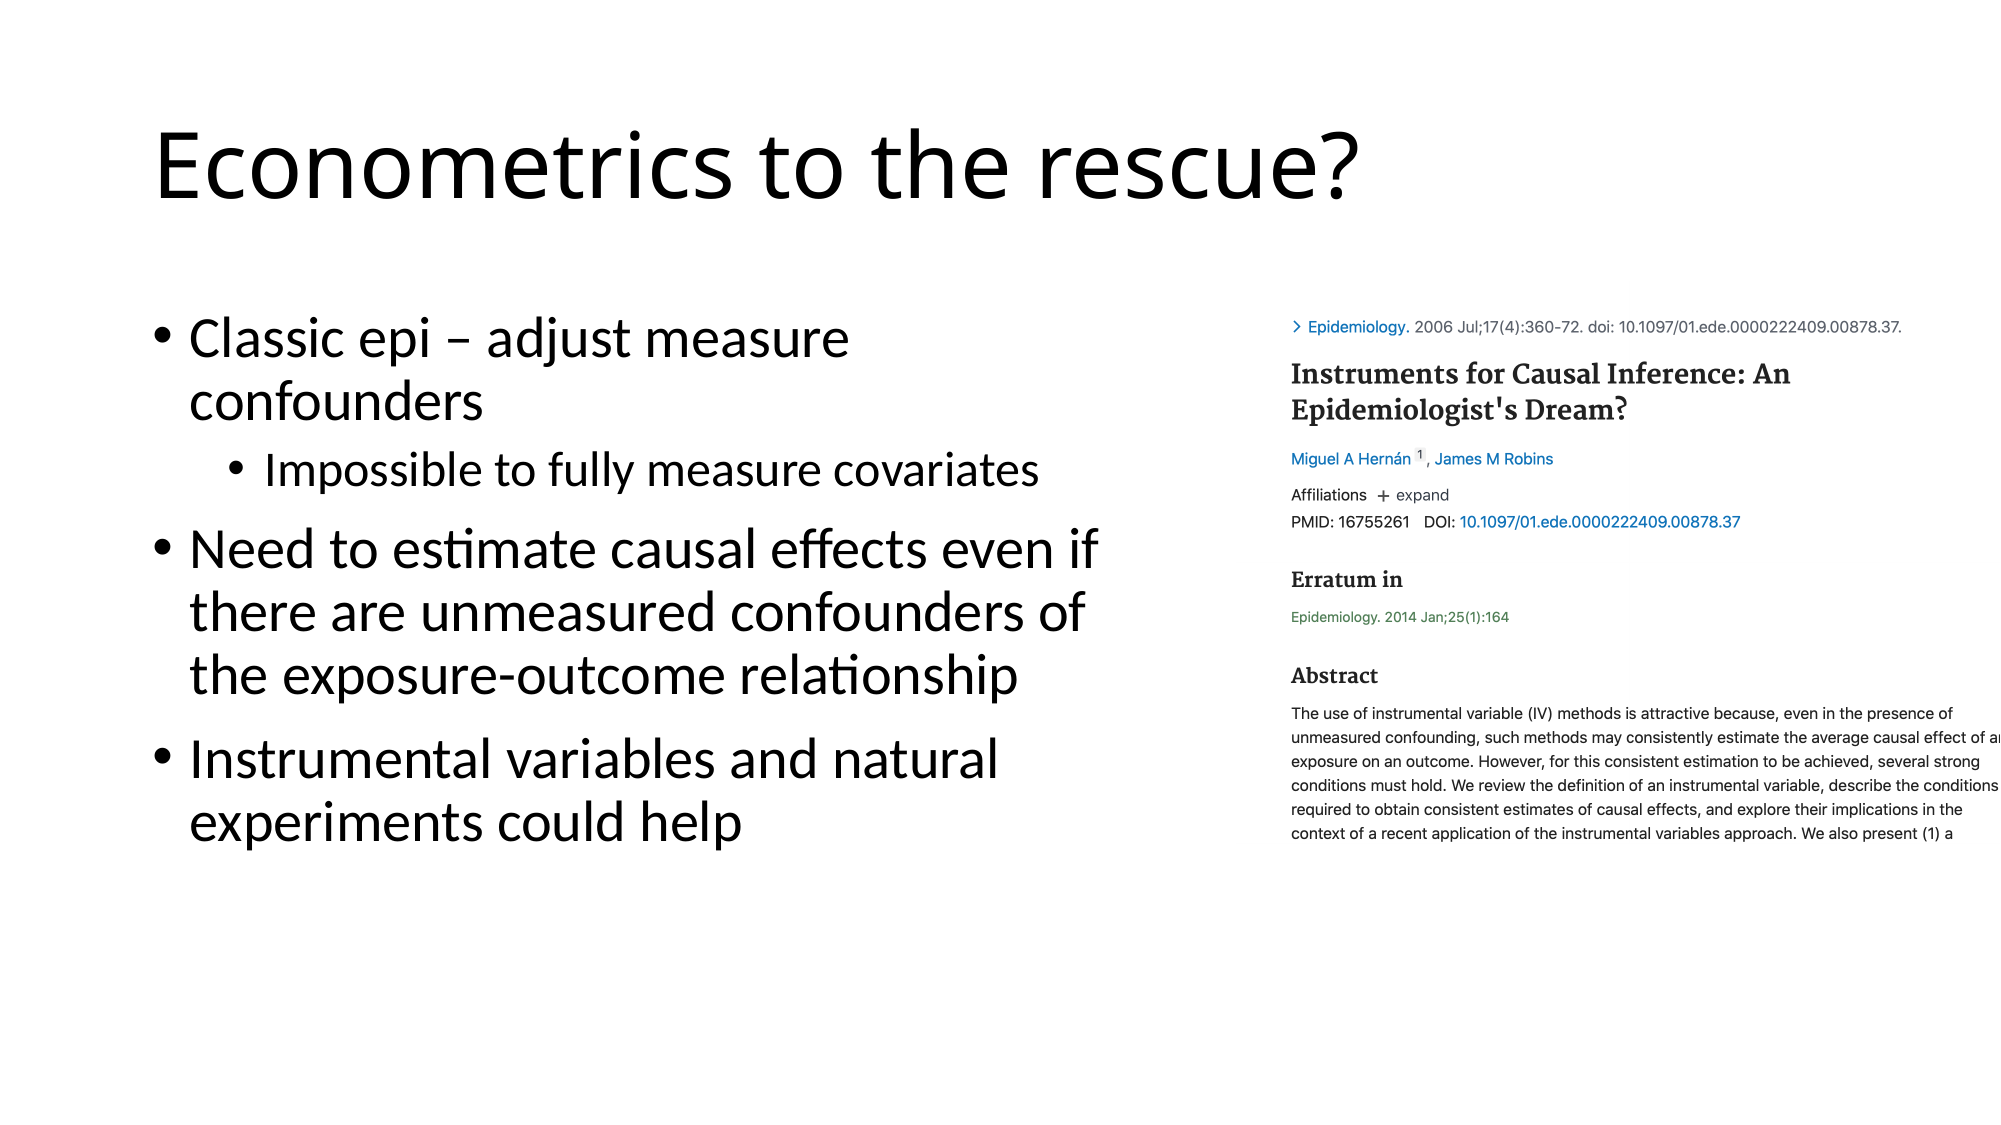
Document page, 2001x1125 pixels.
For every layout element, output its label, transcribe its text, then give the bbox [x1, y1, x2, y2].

list Classic epi – adjust measure confounders Impossible to fully measure covariates Need to estimate causal effects even if there are unmeasured confounders of the exposure-outcome relationship Instrumental variables and natural experiments could help [137, 299, 1170, 1014]
title Econometrics to the rescue? [137, 59, 1863, 278]
picture [1236, 281, 2000, 844]
